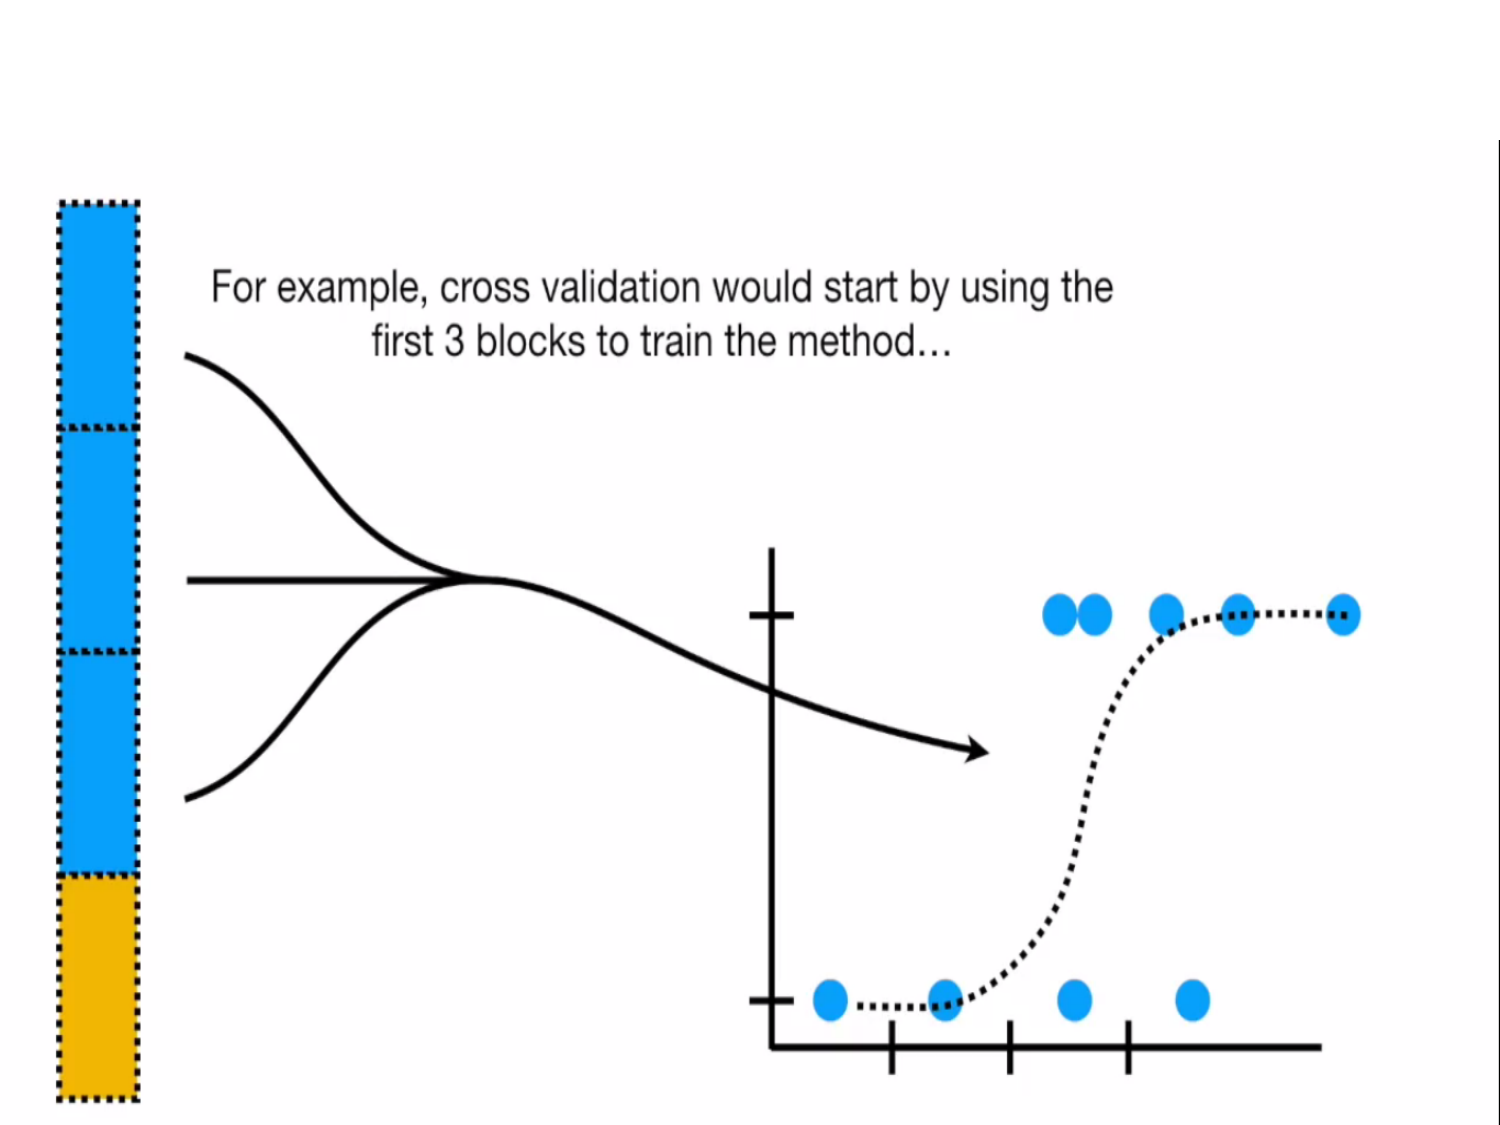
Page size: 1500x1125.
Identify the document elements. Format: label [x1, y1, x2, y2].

picture [0, 140, 1500, 1125]
